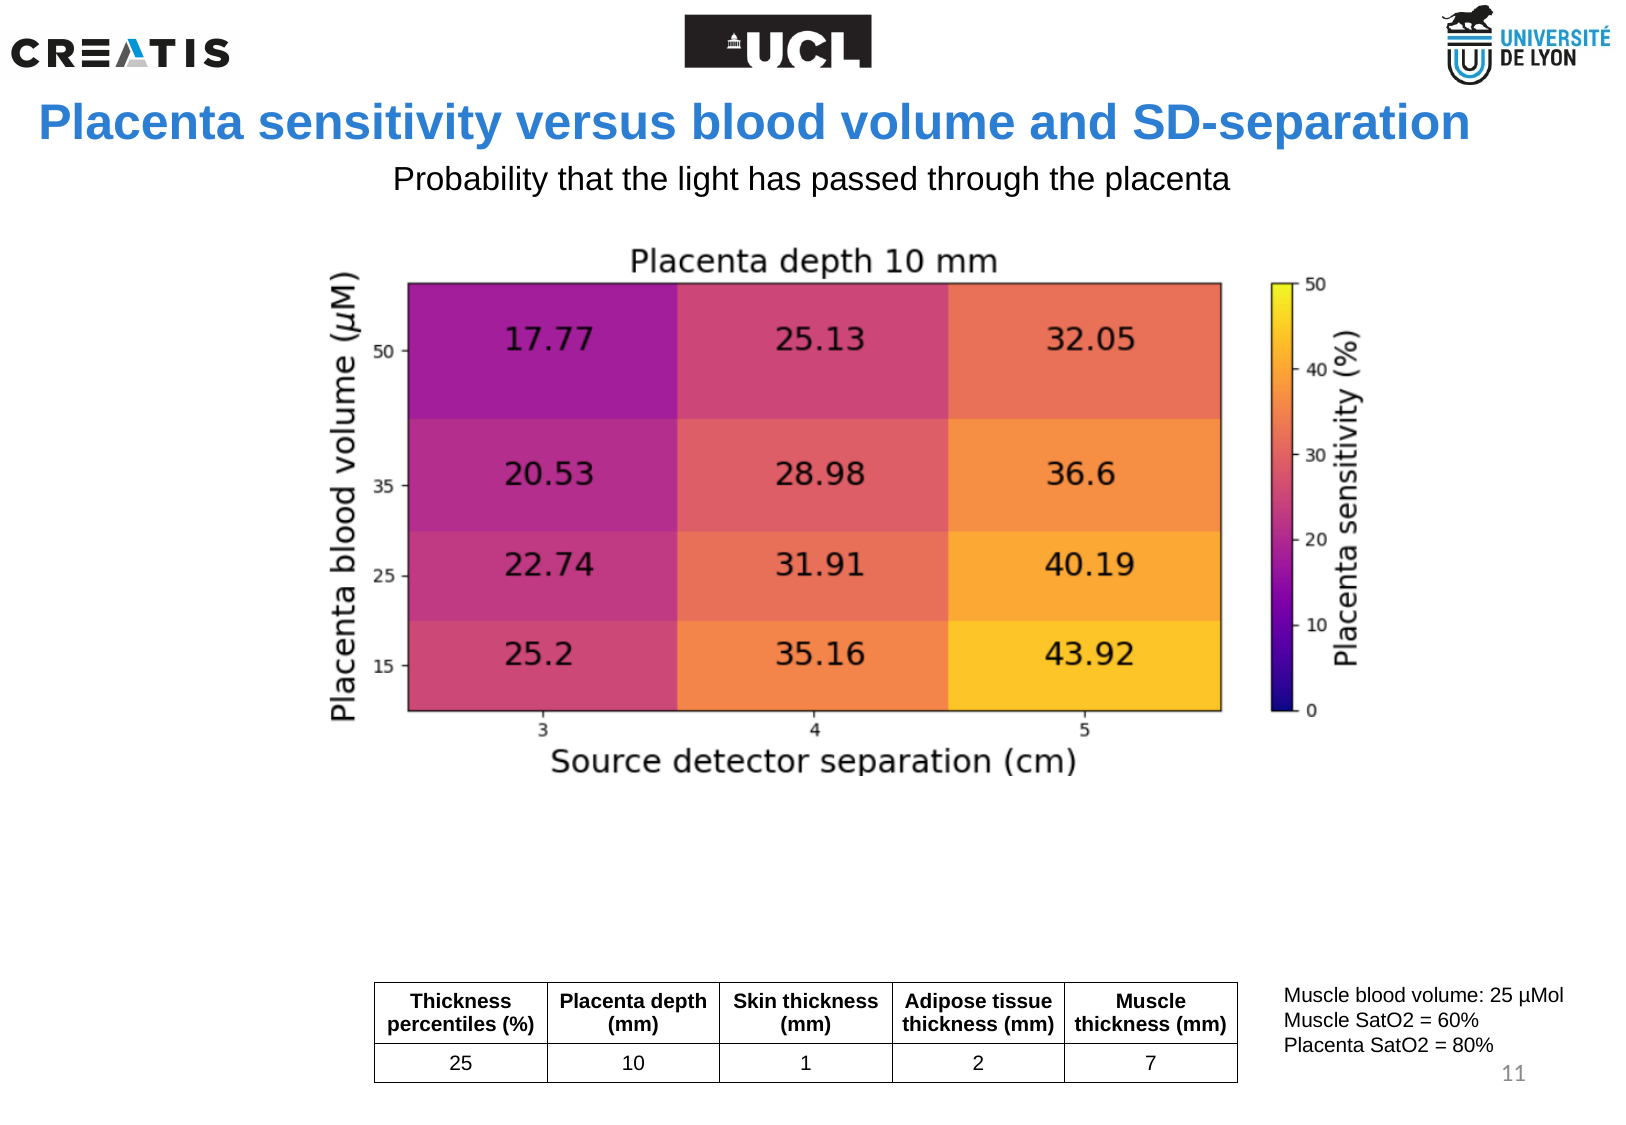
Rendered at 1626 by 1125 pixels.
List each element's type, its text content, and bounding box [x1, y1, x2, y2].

table_cell 25 [375, 1044, 547, 1082]
text_box Probability that the light has passed through the placenta [0, 149, 1625, 219]
text_box <number> [1164, 1042, 1542, 1100]
text_box Muscle blood volume: 25 µMol Muscle SatO2 = 60% Placenta SatO2 = 80% [1269, 974, 1594, 1059]
table_header Placenta depth (mm) [548, 983, 719, 1043]
table_header Adipose tissue thickness (mm) [893, 983, 1064, 1043]
picture [1438, 0, 1622, 81]
table_header Thickness percentiles (%) [375, 983, 547, 1043]
picture [673, 10, 883, 74]
table_header Skin thickness (mm) [720, 983, 892, 1043]
table_cell 2 [893, 1044, 1064, 1082]
table_cell 1 [720, 1044, 892, 1082]
table_cell 10 [548, 1044, 719, 1082]
picture [329, 212, 1382, 776]
picture [0, 28, 240, 78]
table_cell 7 [1065, 1044, 1237, 1082]
text_box Placenta sensitivity versus blood volume and SD-separation [23, 81, 1623, 145]
table_header Muscle thickness (mm) [1065, 983, 1237, 1043]
